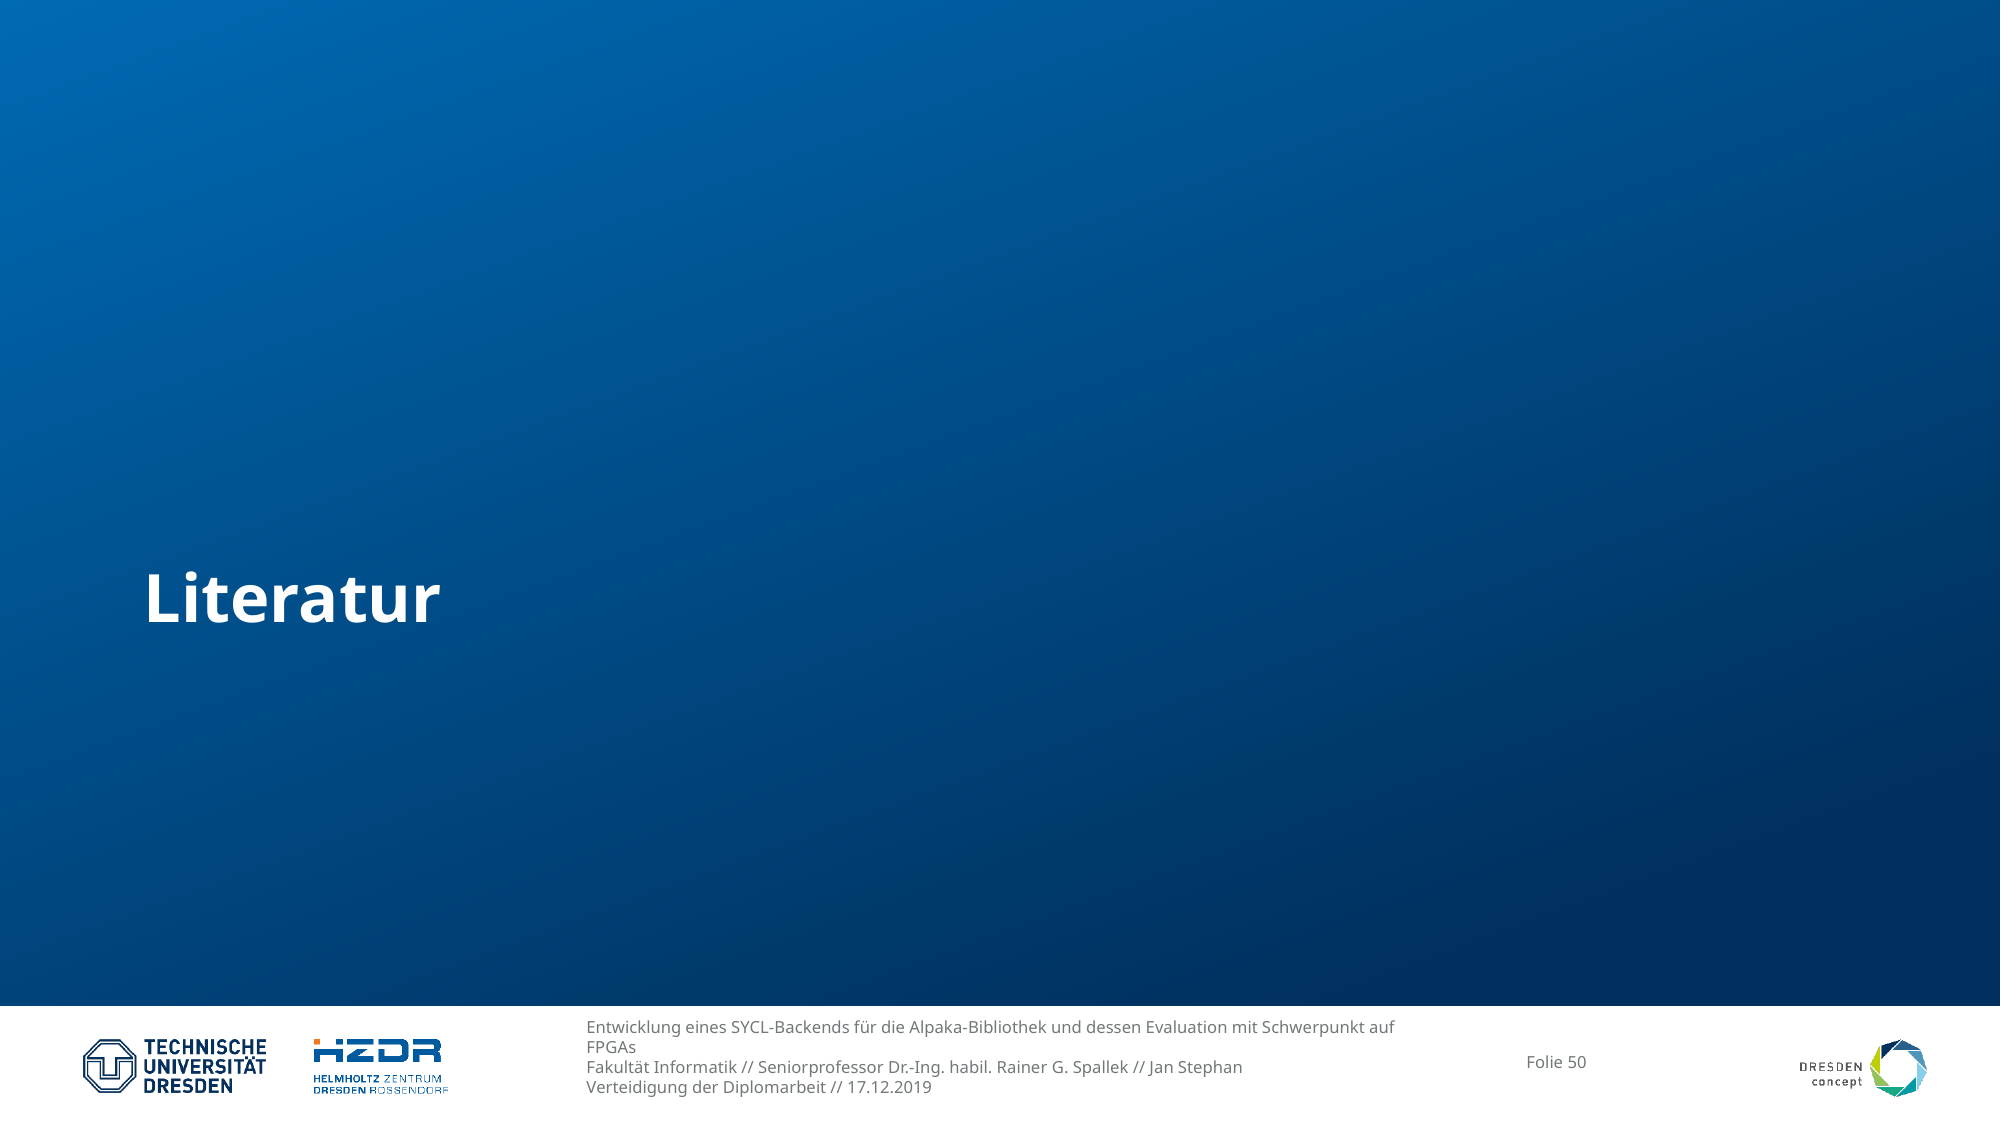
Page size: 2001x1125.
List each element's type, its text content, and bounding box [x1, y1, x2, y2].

picture [302, 1027, 459, 1105]
picture [83, 1039, 266, 1093]
picture [1800, 1039, 1927, 1097]
title Literatur [143, 555, 1880, 753]
